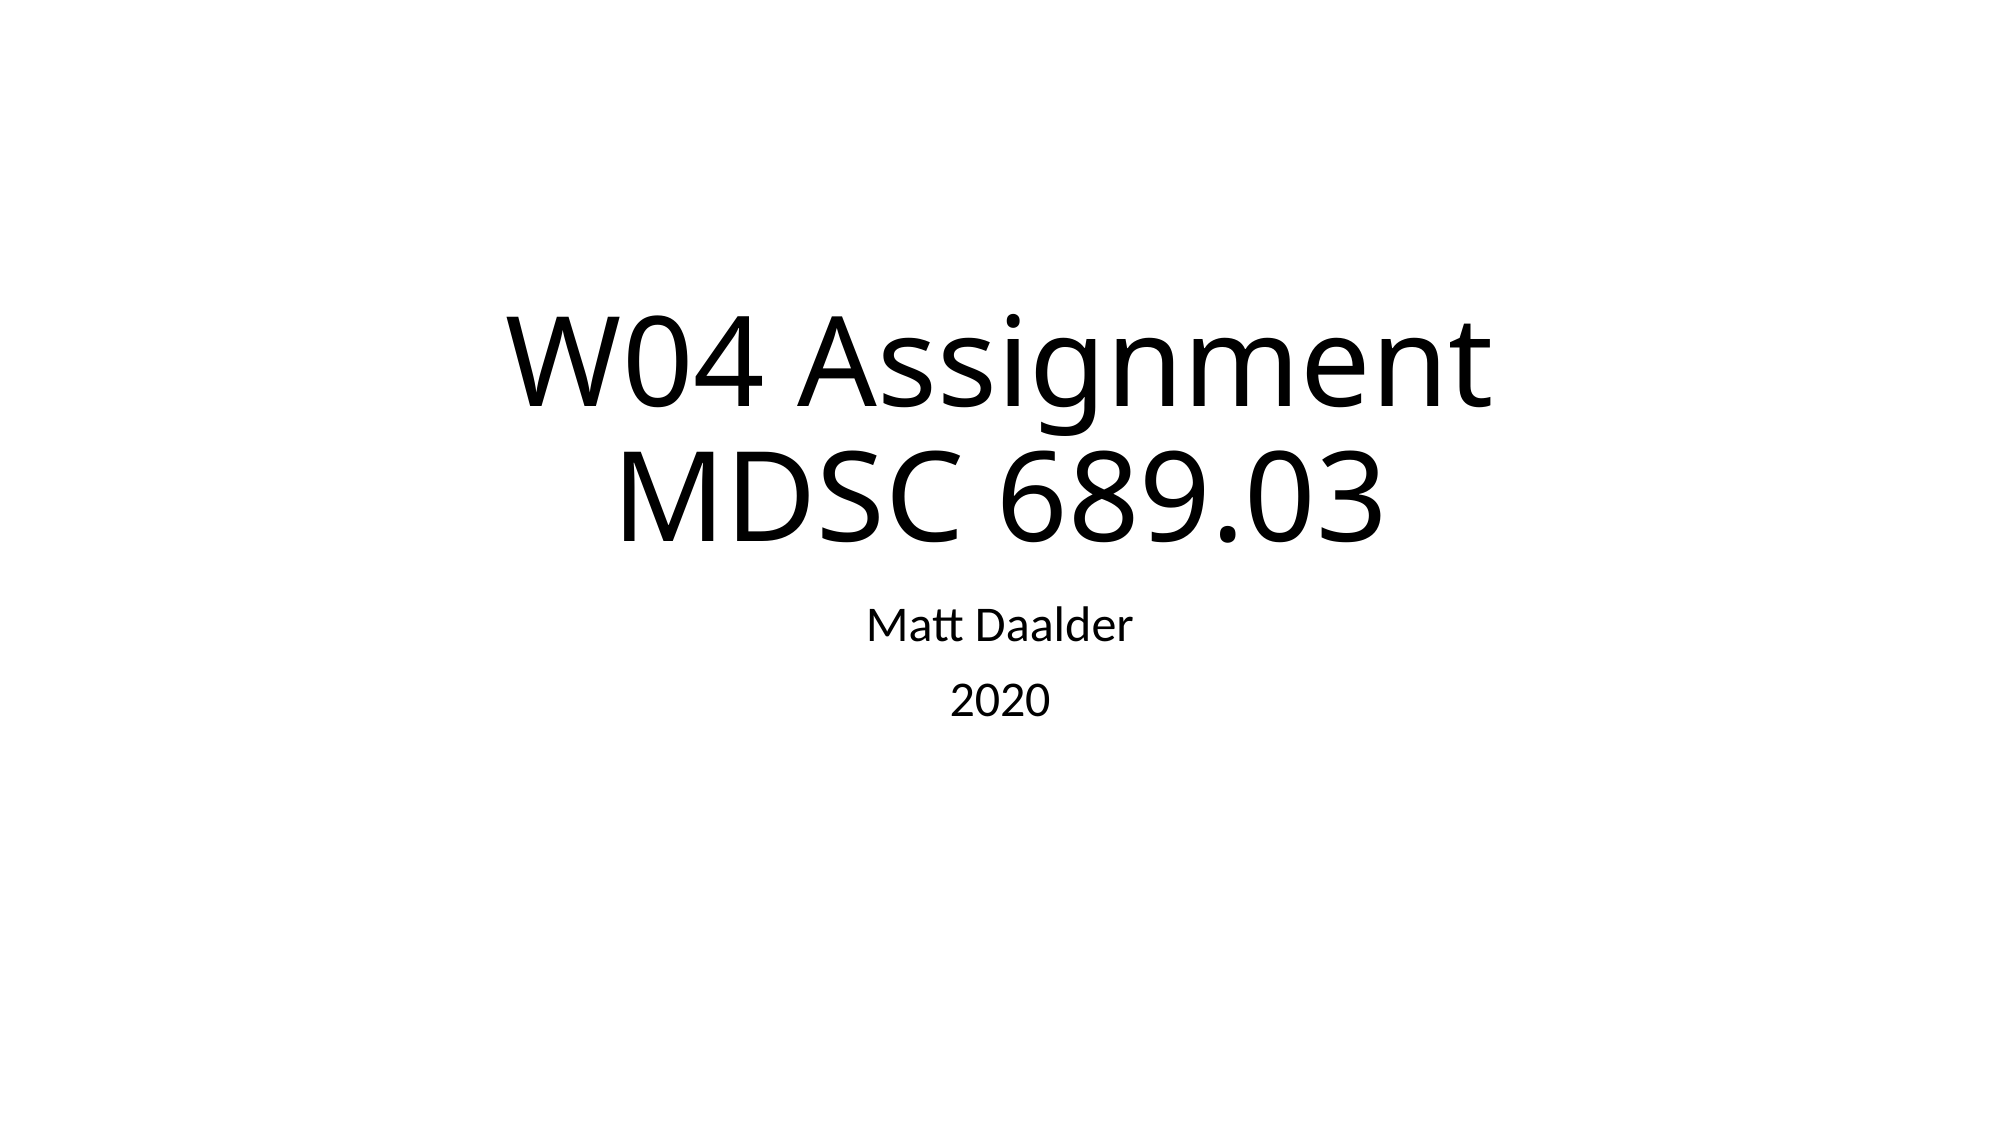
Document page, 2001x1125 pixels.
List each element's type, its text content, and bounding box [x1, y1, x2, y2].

title W04 Assignment MDSC 689.03 [249, 184, 1750, 576]
subtitle Matt Daalder 2020 [249, 590, 1750, 863]
